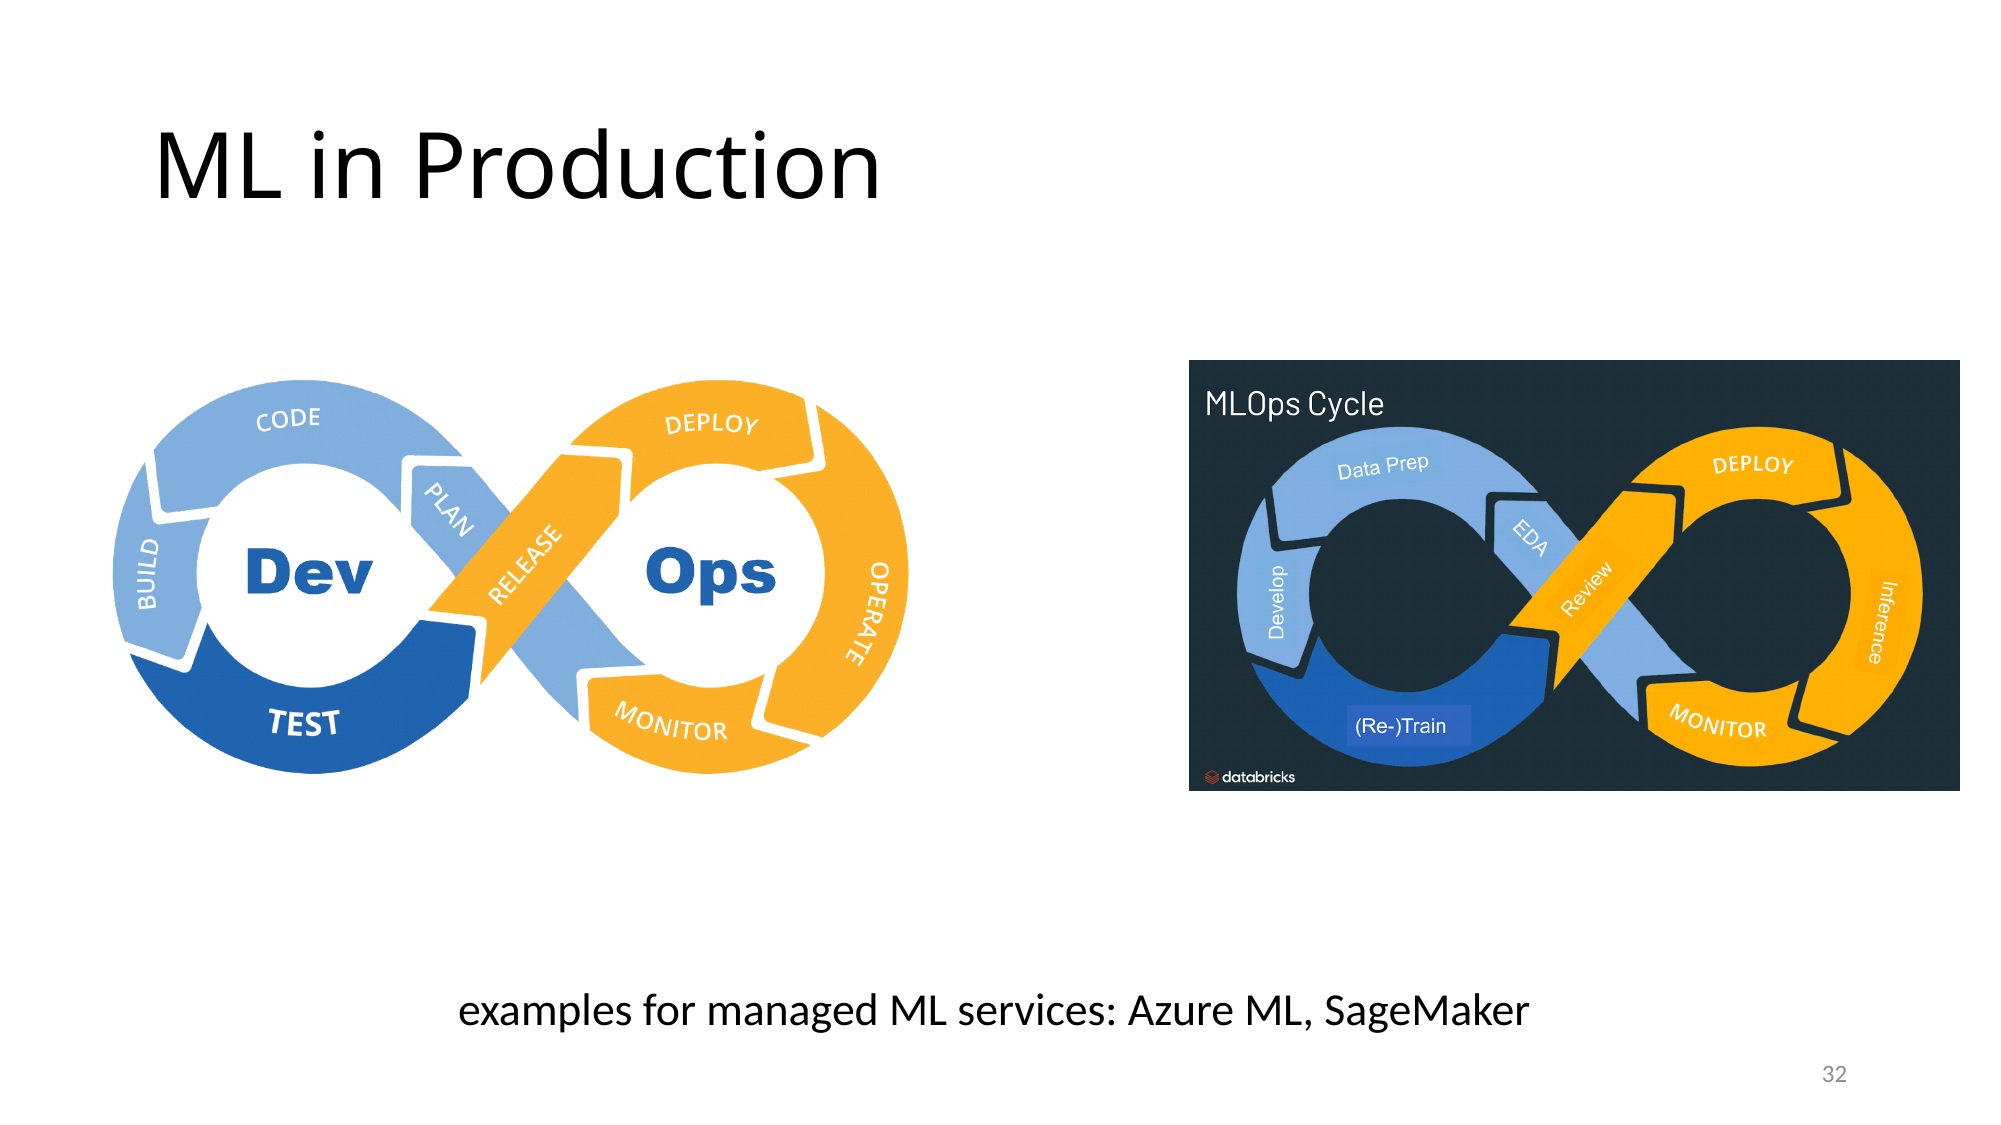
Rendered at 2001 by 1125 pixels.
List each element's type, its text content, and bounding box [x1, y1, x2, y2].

title ML in Production [137, 59, 1863, 278]
picture [0, 365, 1029, 786]
slide_number 32 [1412, 1042, 1863, 1103]
text_box examples for managed ML services: Azure ML, SageMaker [443, 972, 1557, 1042]
picture [1189, 360, 1960, 791]
